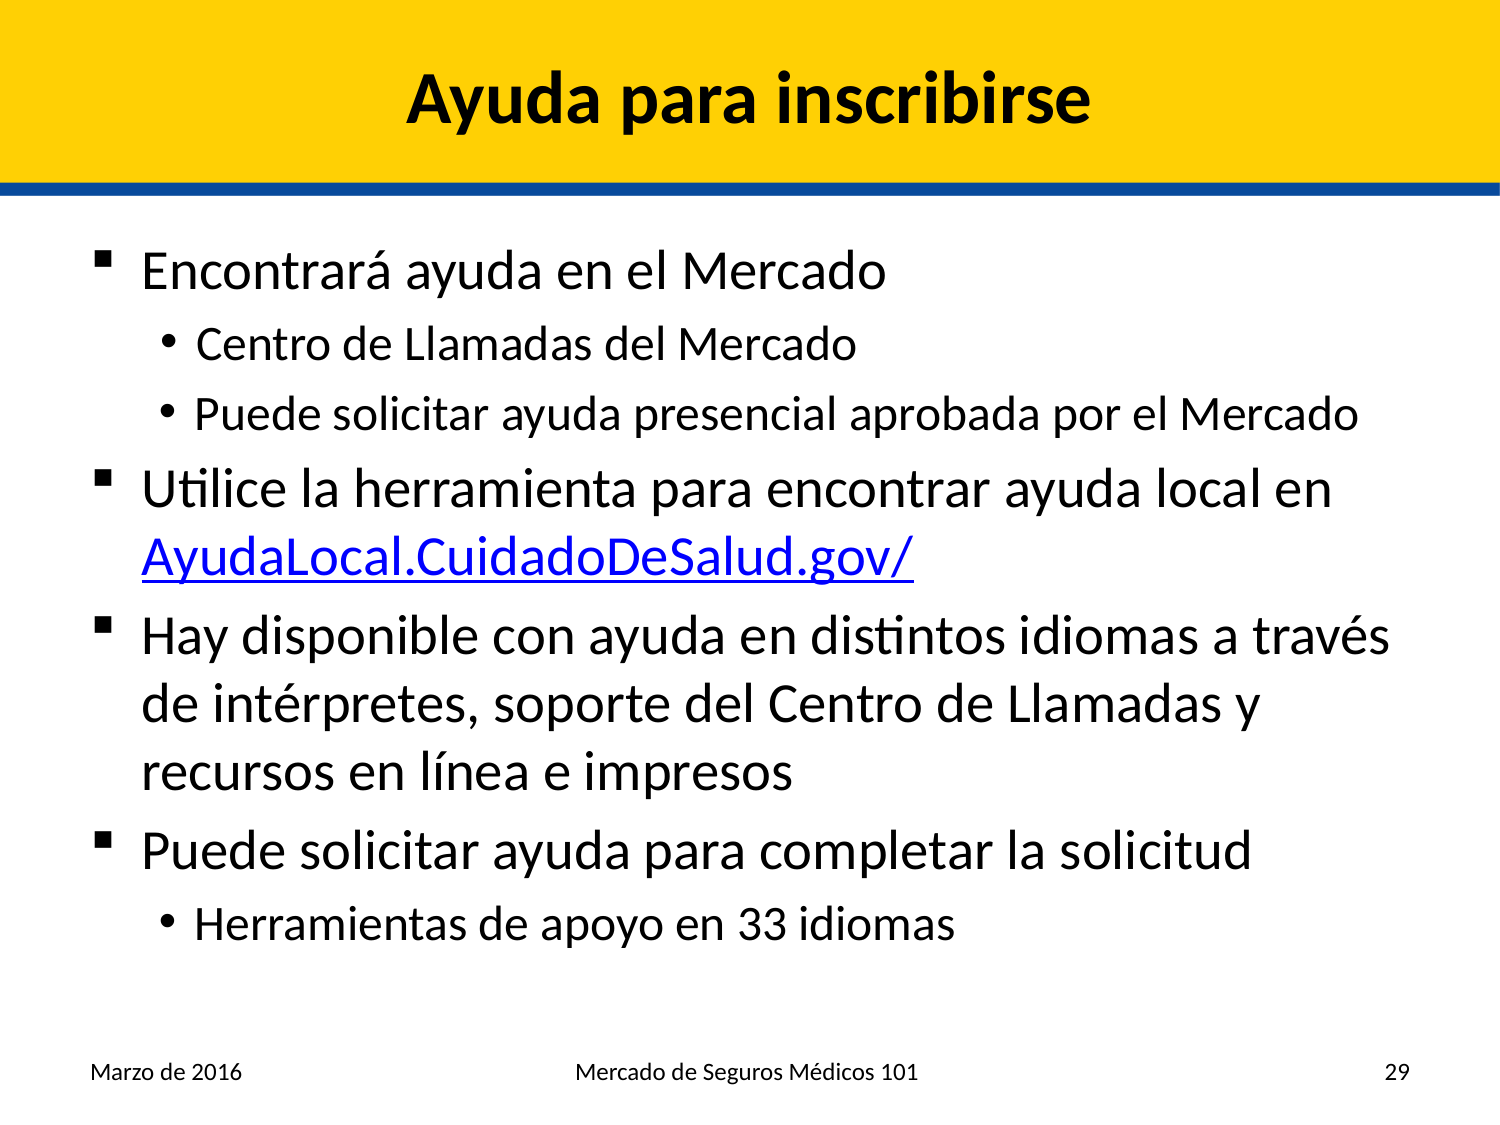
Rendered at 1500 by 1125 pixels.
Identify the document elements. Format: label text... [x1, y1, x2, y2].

footer Mercado de Seguros Médicos 101 [425, 1040, 1074, 1100]
list Encontrará ayuda en el Mercado Centro de Llamadas del Mercado Puede solicitar ayuda presencial aprobada por el Mercado Utilice la herramienta para encontrar ayuda local en AyudaLocal.CuidadoDeSalud.gov/ Hay disponible con ayuda en distintos idiomas a través de intérpretes, soporte del Centro de Llamadas y recursos en línea e impresos Puede solicitar ayuda para completar la solicitud Herramientas de apoyo en 33 idiomas [75, 224, 1425, 968]
slide_number 29 [1074, 1040, 1425, 1100]
slide_number Marzo de 2016 [75, 1040, 425, 1100]
title Ayuda para inscribirse [0, 0, 1500, 188]
